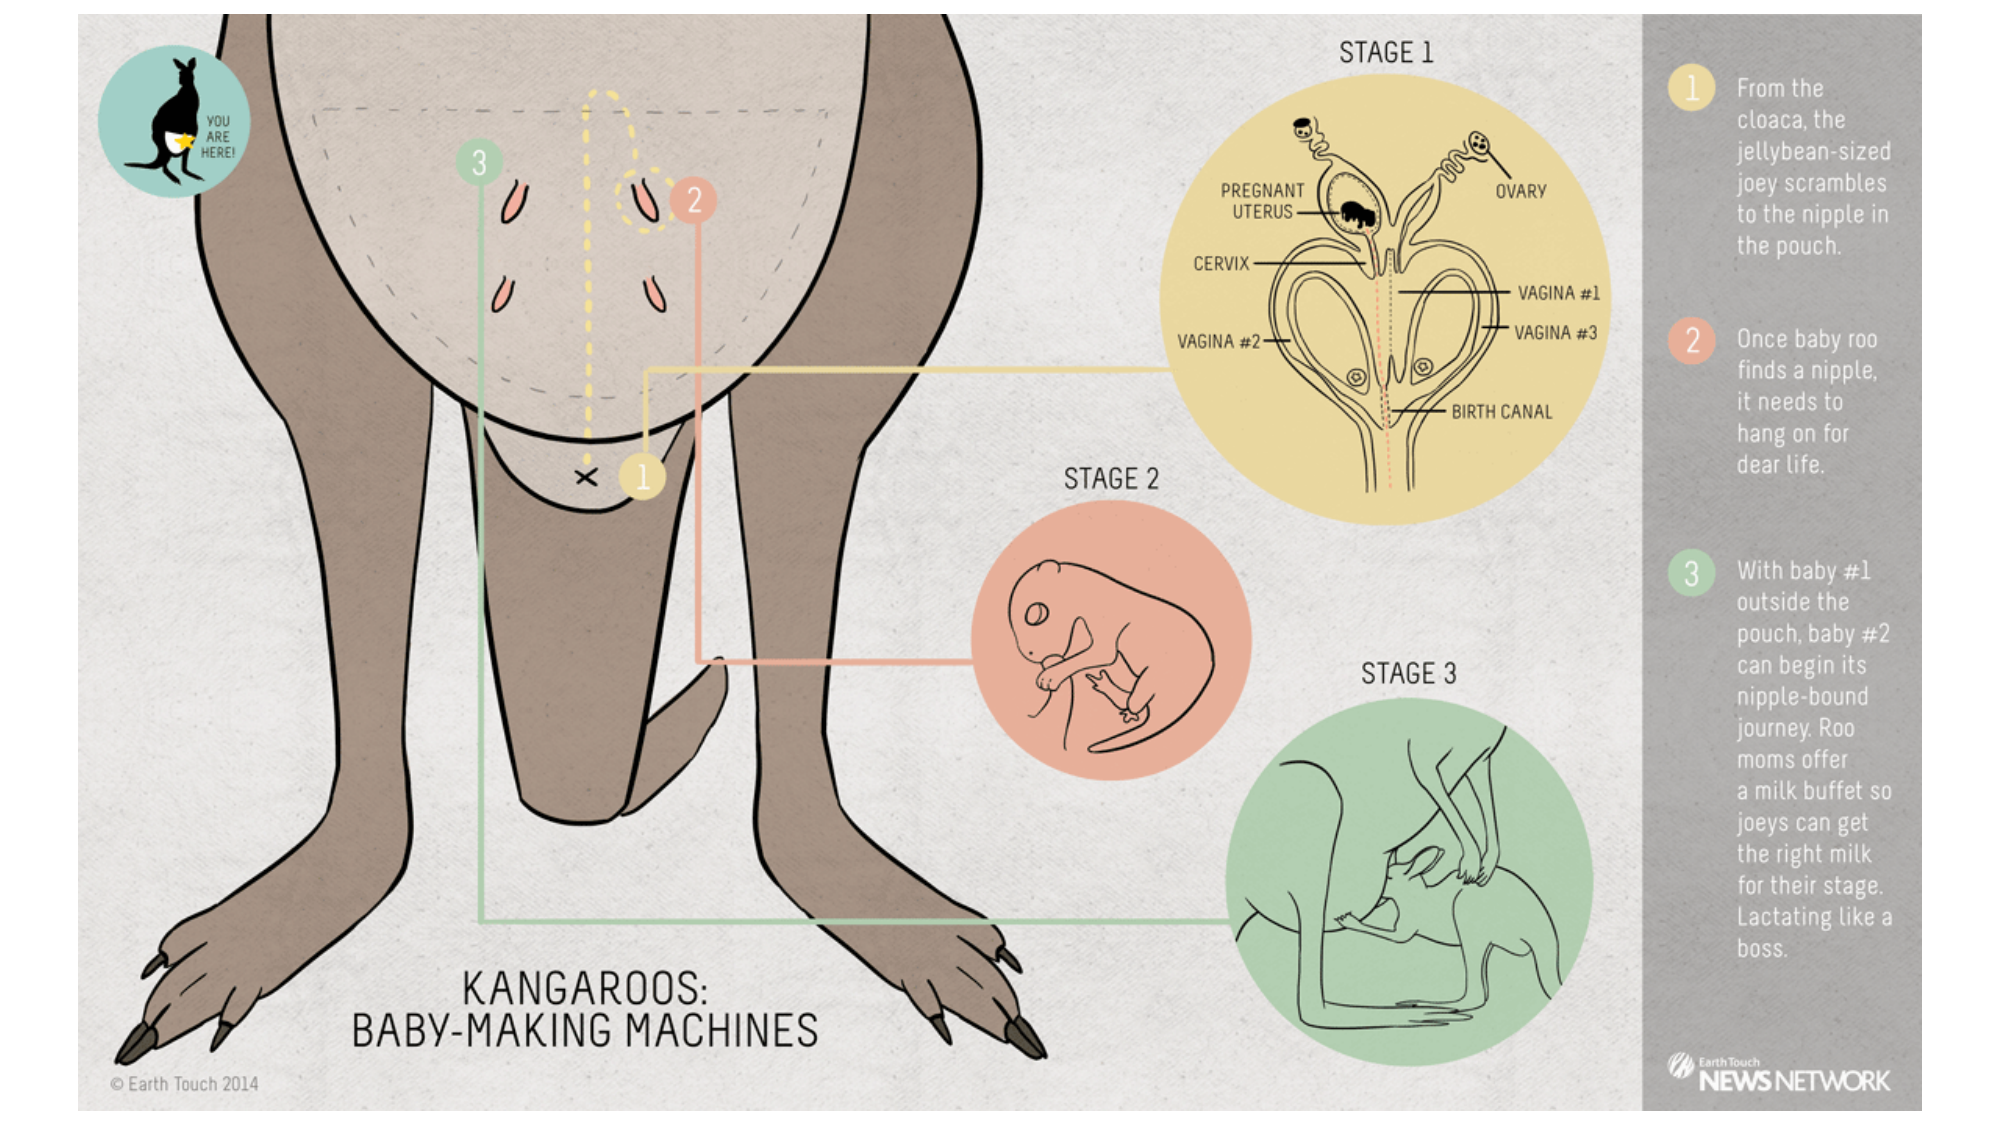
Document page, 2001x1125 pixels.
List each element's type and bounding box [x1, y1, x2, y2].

picture [78, 14, 1922, 1111]
